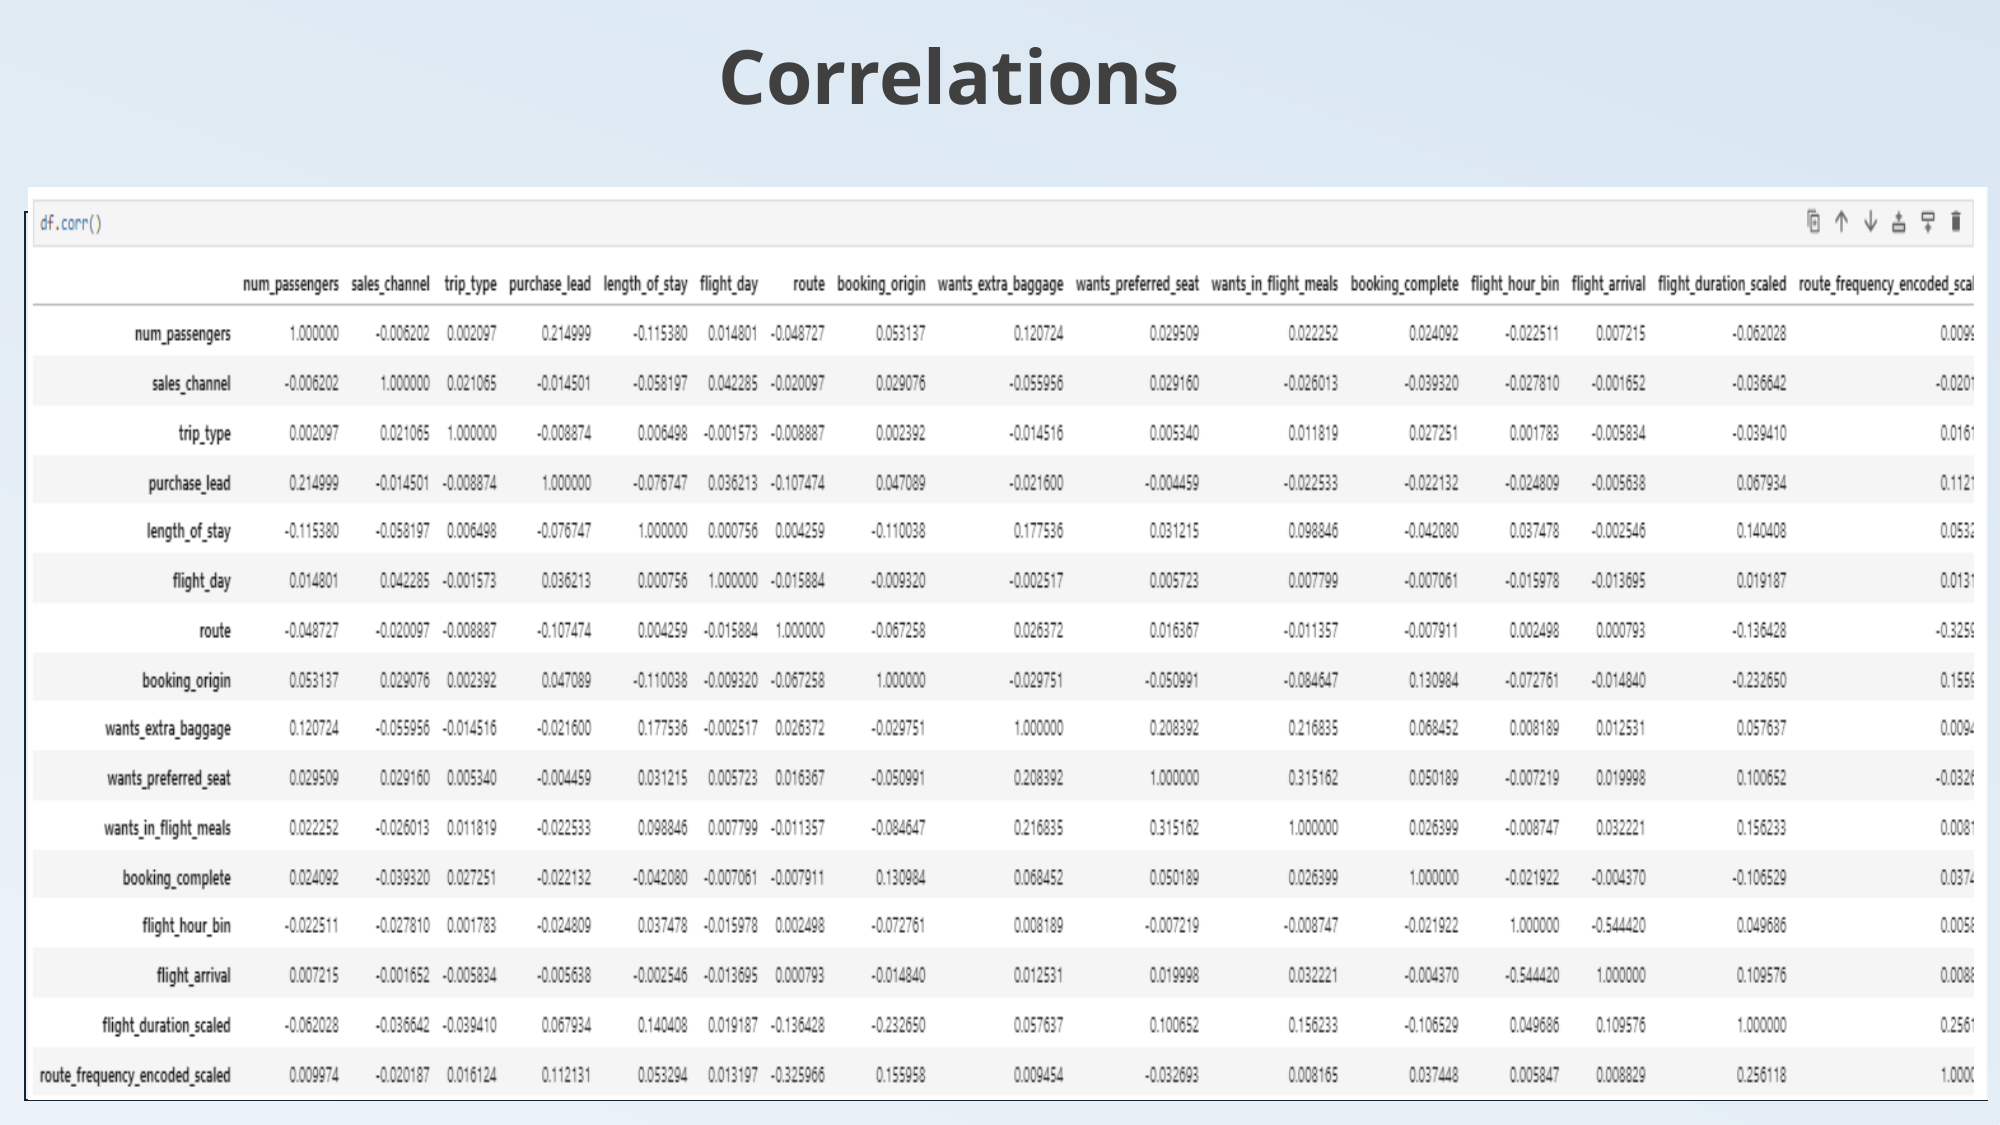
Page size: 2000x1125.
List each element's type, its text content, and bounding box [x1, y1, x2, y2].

text_box [24, 211, 1988, 1101]
text_box Correlations [536, 24, 1363, 126]
picture [28, 187, 1988, 1100]
